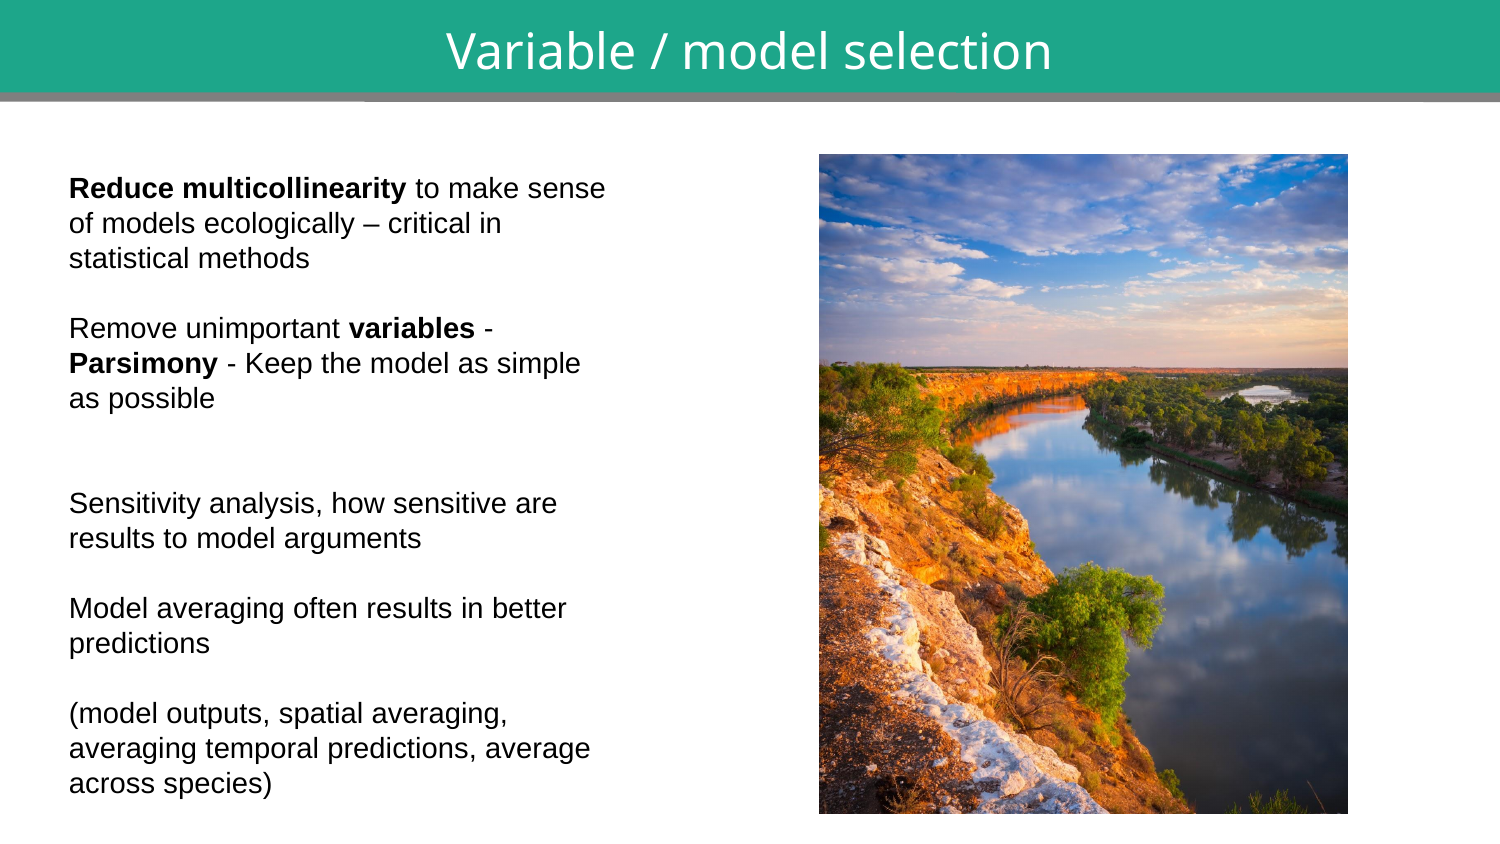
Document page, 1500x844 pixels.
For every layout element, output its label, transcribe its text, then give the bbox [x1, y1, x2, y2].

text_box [0, 0, 1500, 99]
text_box Reduce multicollinearity to make sense of models ecologically – critical in statistical methods Remove unimportant variables - Parsimony - Keep the model as simple as possible Sensitivity analysis, how sensitive are results to model arguments Model averaging often results in better predictions (model outputs, spatial averaging, averaging temporal predictions, average across species) [54, 127, 629, 807]
picture [819, 153, 1349, 815]
